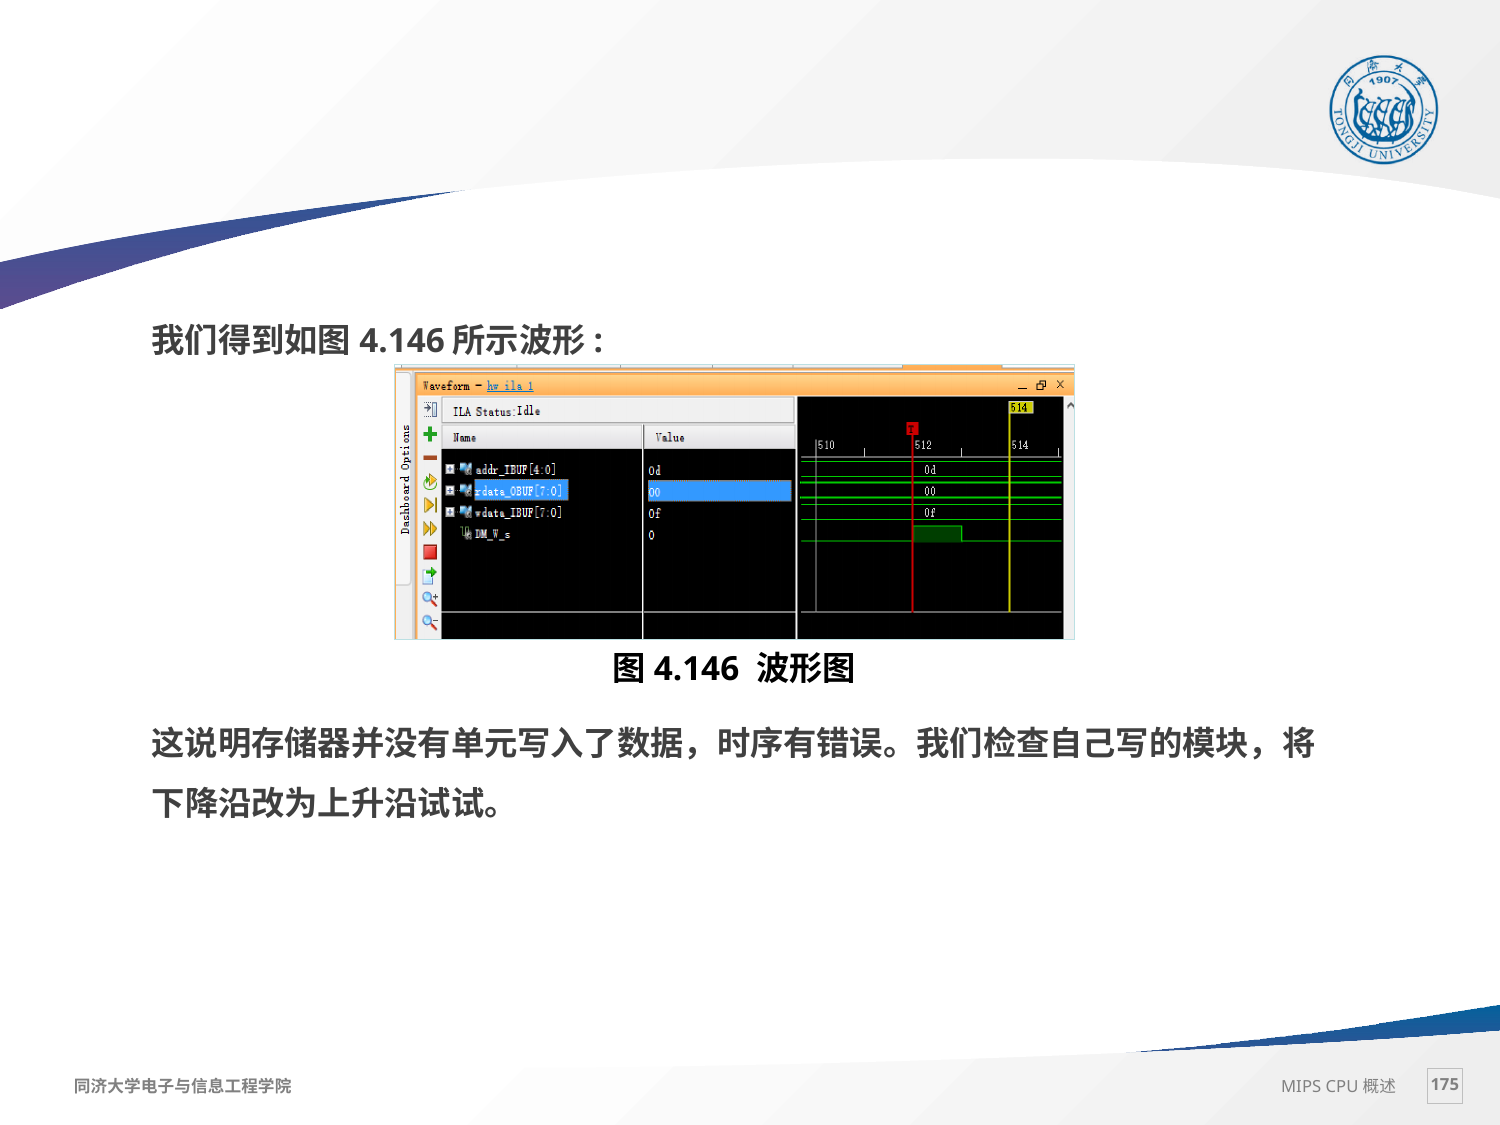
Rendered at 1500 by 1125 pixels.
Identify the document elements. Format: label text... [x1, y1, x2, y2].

text_box 图4.146 波形图 [597, 649, 871, 695]
picture [1319, 40, 1462, 184]
picture [393, 363, 1075, 640]
text_box 我们得到如图4.146所示波形: [140, 291, 1329, 366]
text_box 这说明存储器并没有单元写入了数据，时序有错误。我们检查自己写的模块，将下降沿改为上升沿试试。 [140, 695, 1329, 830]
